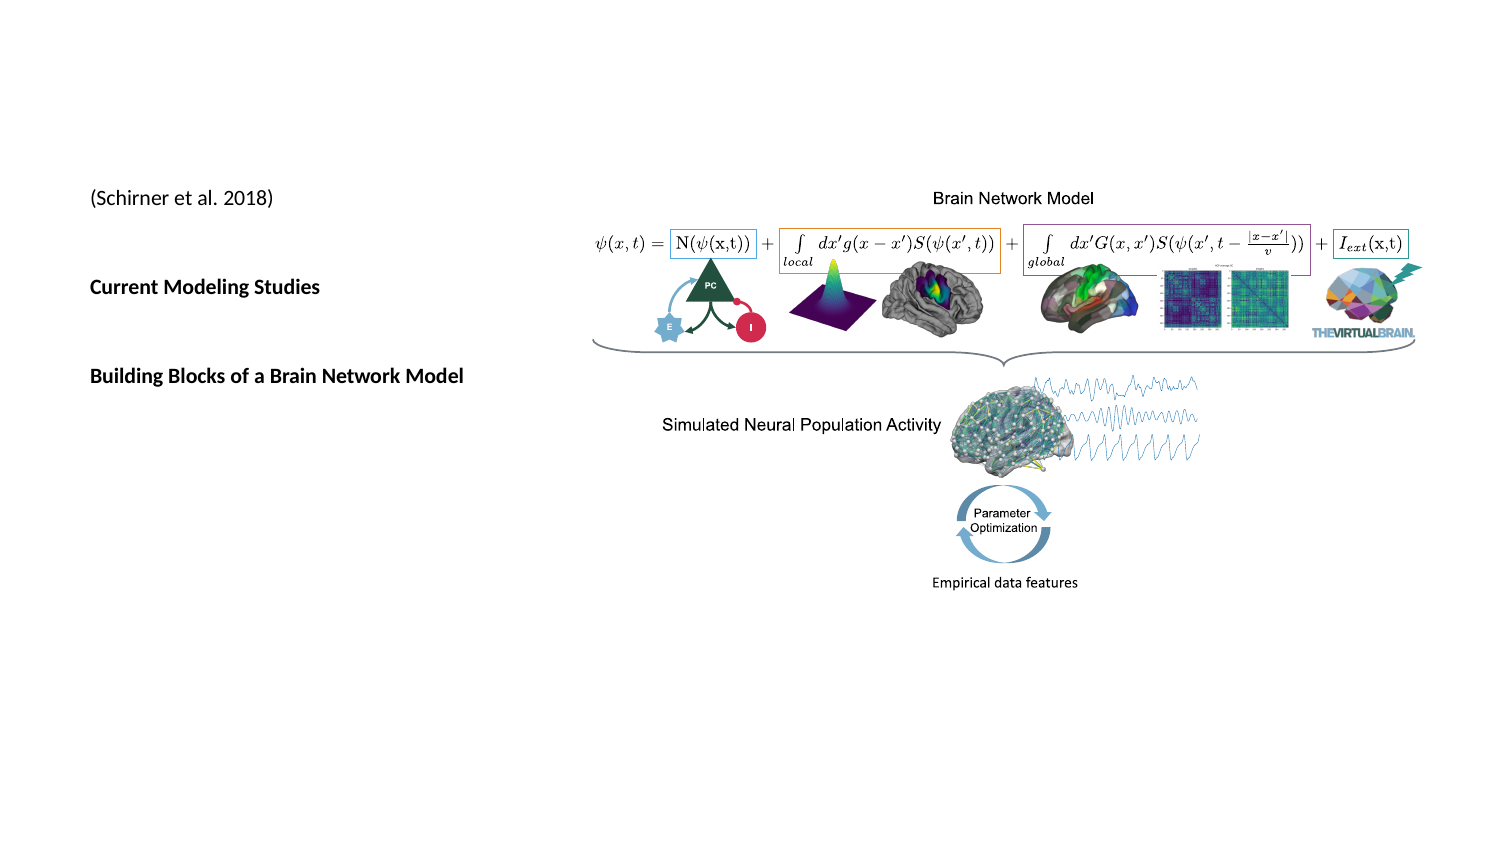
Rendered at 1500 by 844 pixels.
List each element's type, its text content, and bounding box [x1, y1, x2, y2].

list (Schirner et al. 2018) Current Modeling Studies Building Blocks of a Brain Network Model [75, 176, 569, 754]
picture [585, 180, 1424, 603]
